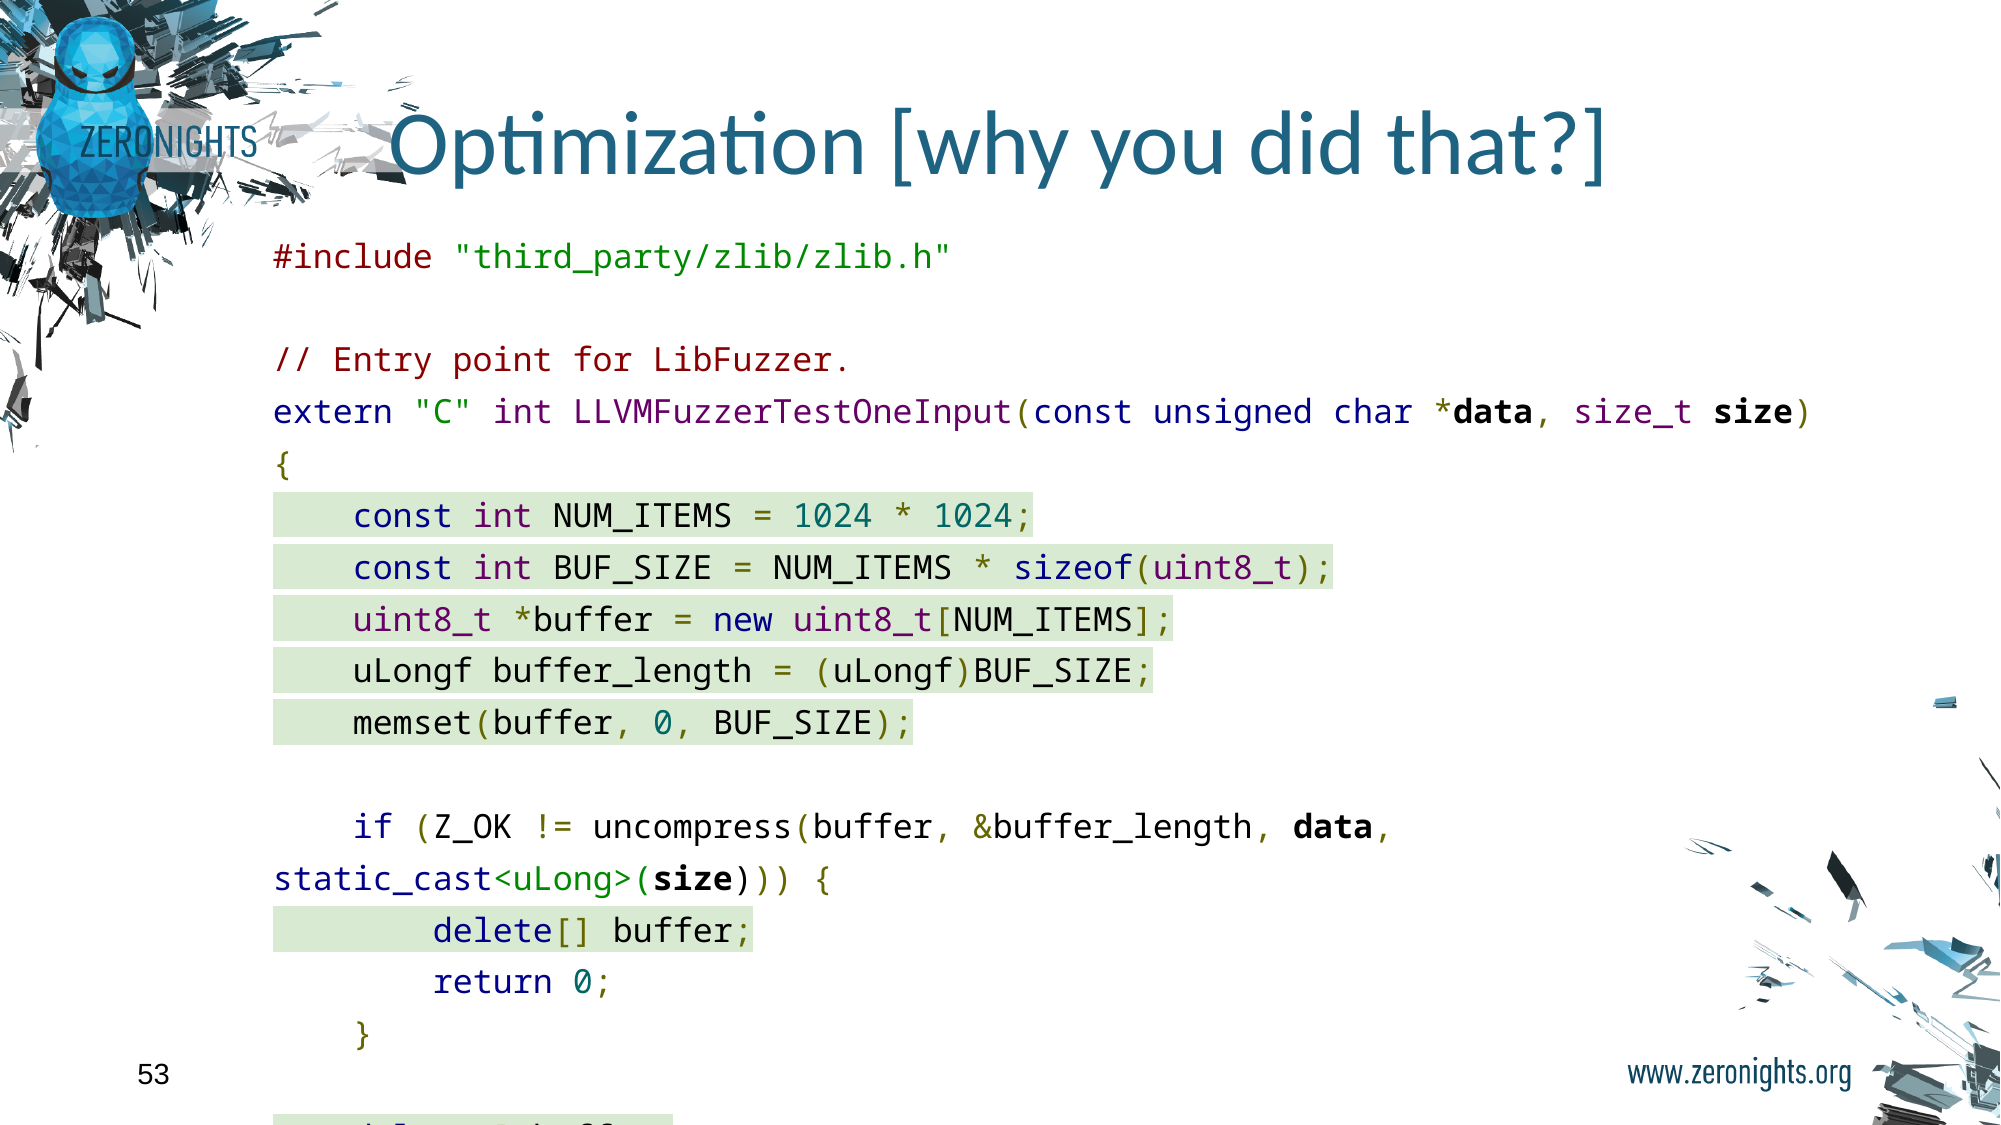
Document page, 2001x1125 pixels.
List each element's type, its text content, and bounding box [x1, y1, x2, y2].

slide_number ‹#› [137, 1042, 266, 1103]
title Optimization [why you did that?] [137, 95, 1863, 278]
text_box #include "third_party/zlib/zlib.h" // Entry point for LibFuzzer. extern "C" int LLVMFuzzerTestOneInput(const unsigned char *data, size_t size) { const int NUM_ITEMS = 1024 * 1024; const int BUF_SIZE = NUM_ITEMS * sizeof(uint8_t); uint8_t *buffer = new uint8_t[NUM_ITEMS]; uLongf buffer_length = (uLongf)BUF_SIZE; memset(buffer, 0, BUF_SIZE); if (Z_OK != uncompress(buffer, &buffer_length, data, static_cast<uLong>(size))) { delete[] buffer; return 0; } delete[] buffer; return 0; } [266, 216, 1849, 1125]
picture [1849, 686, 2000, 1125]
picture [0, 0, 470, 489]
